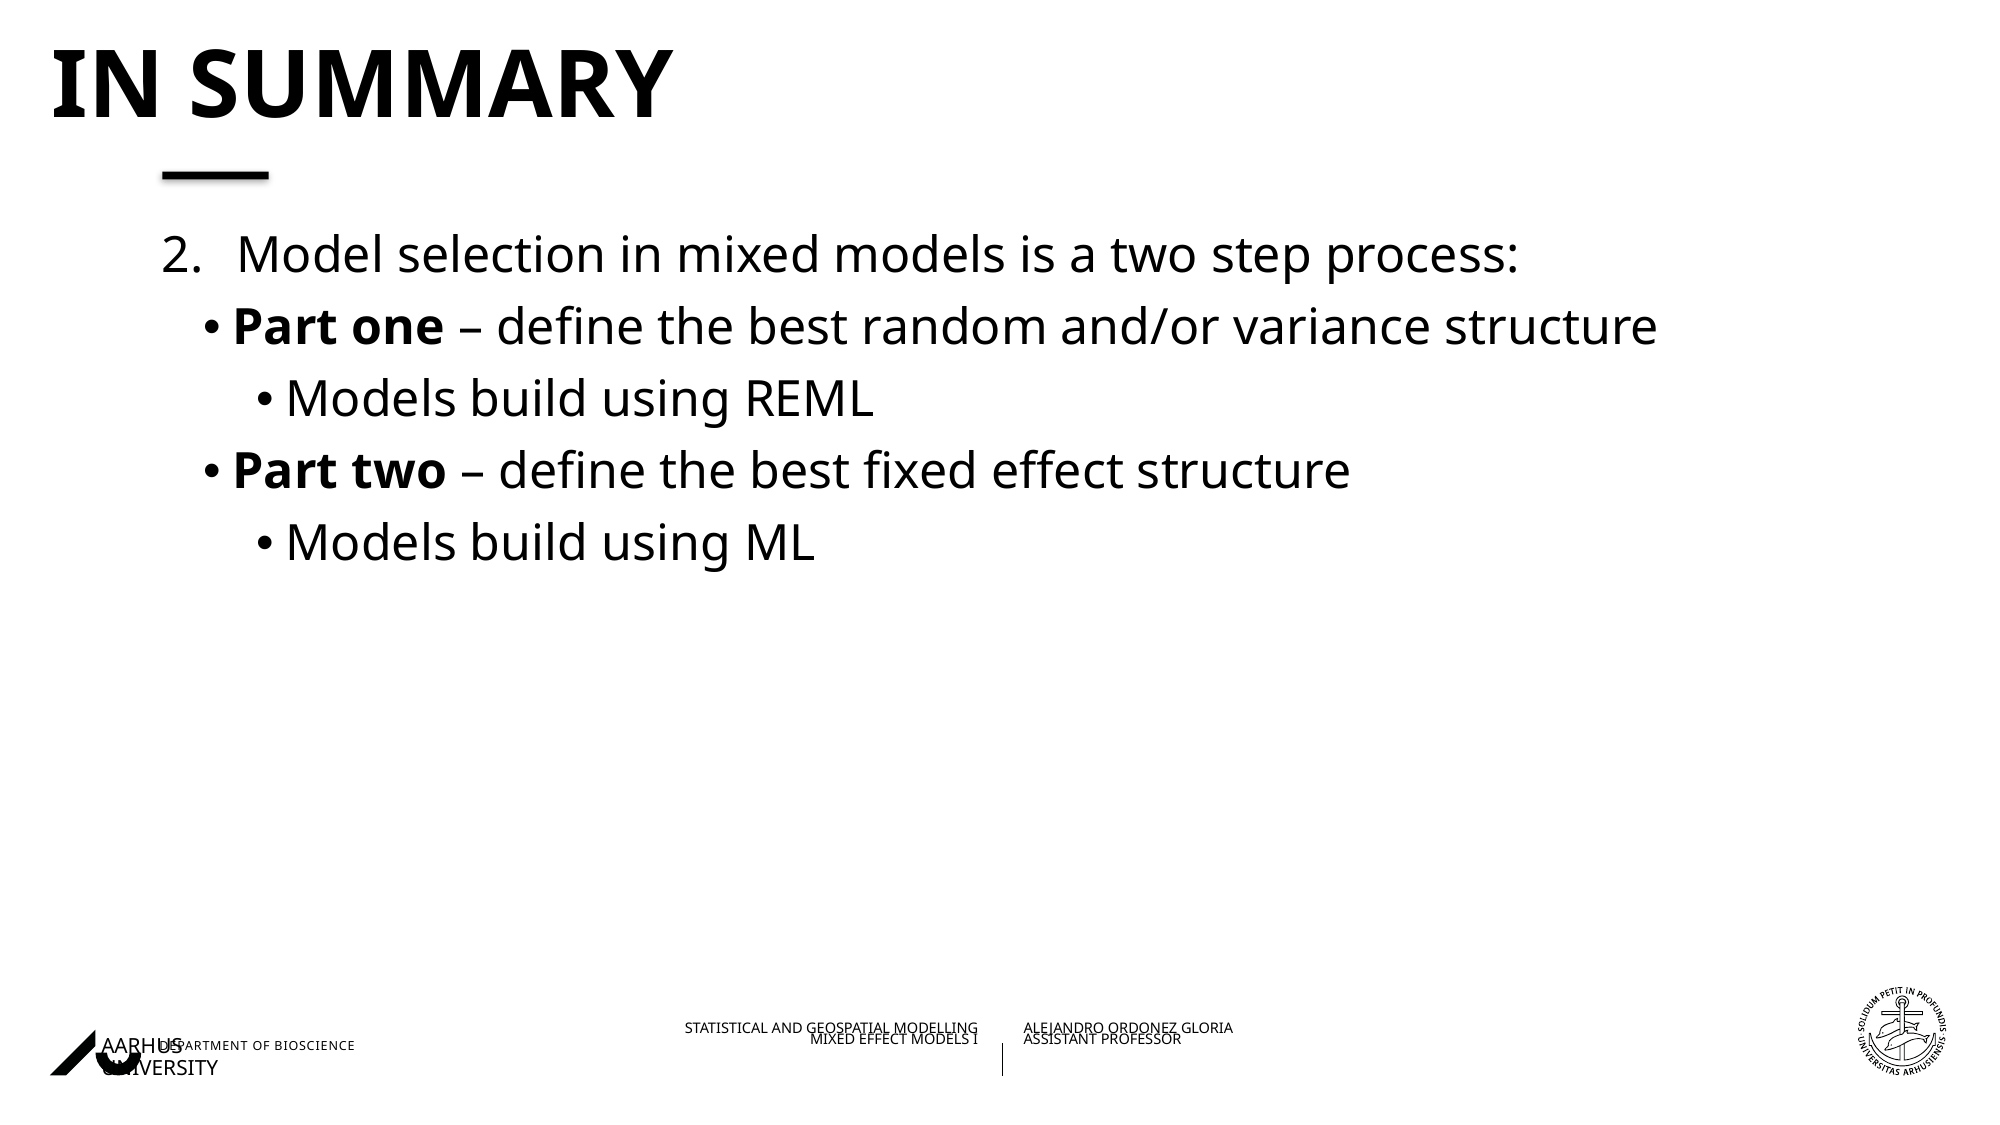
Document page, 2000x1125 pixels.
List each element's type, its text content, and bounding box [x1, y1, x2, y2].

list Model selection in mixed models is a two step process: Part one – define the best random and/or variance structure Models build using REML Part two – define the best fixed effect structure Models build using ML [161, 224, 1839, 968]
title In summary [51, 37, 1948, 162]
